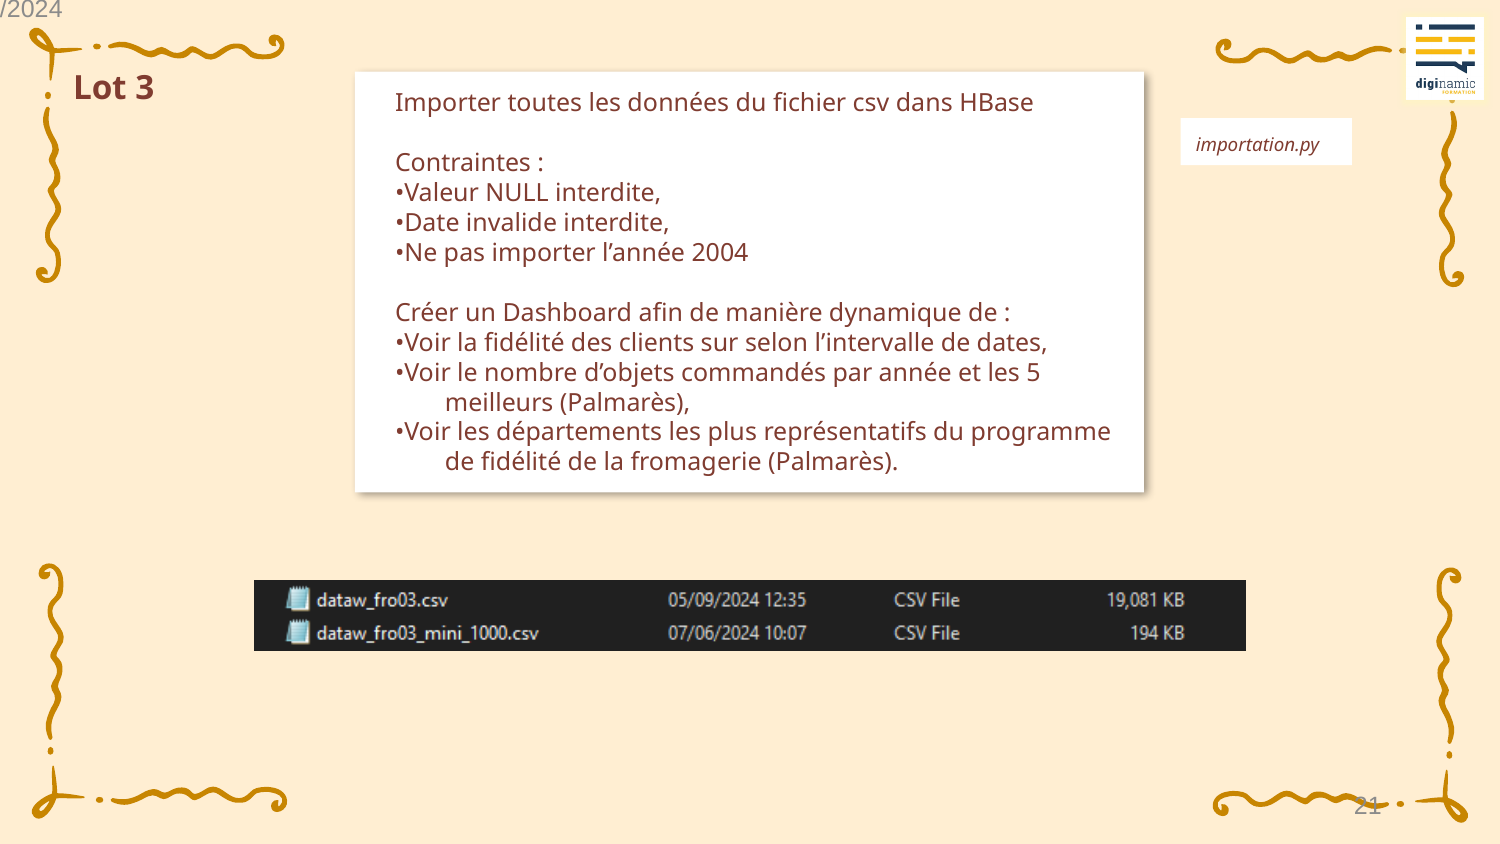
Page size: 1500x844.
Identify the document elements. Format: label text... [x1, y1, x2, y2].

picture [254, 580, 1246, 652]
text_box Importer toutes les données du fichier csv dans HBase Contraintes : •Valeur NULL interdite, •Date invalide interdite, •Ne pas importer l’année 2004 Créer un Dashboard afin de manière dynamique de : •Voir la fidélité des clients sur selon l’intervalle de dates, •Voir le nombre d’objets commandés par année et les 5 meilleurs (Palmarès), •Voir les départements les plus représentatifs du programme de fidélité de la fromagerie (Palmarès). [354, 71, 1144, 493]
slide_number 21 [1059, 782, 1397, 828]
title Lot 3 [58, 51, 289, 118]
picture [1406, 17, 1484, 101]
text_box importation.py [1180, 118, 1352, 166]
